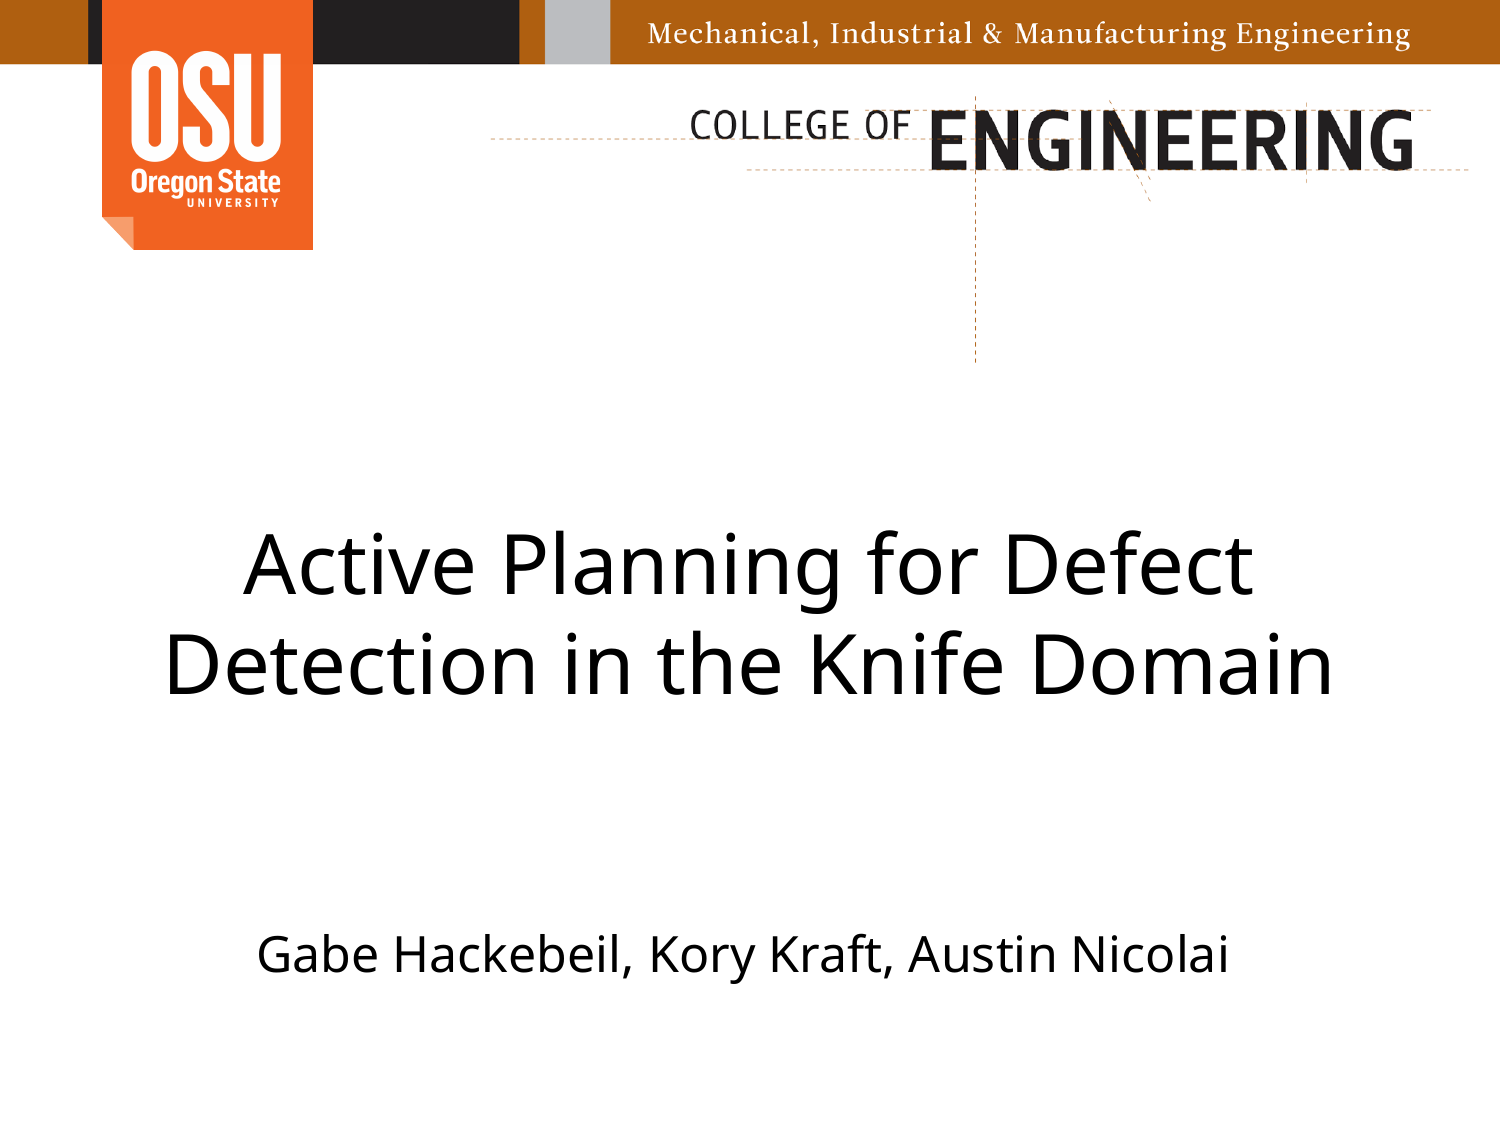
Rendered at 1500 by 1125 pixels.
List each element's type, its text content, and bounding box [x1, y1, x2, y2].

picture [0, 0, 1500, 363]
list Gabe Hackebeil, Kory Kraft, Austin Nicolai [181, 915, 1319, 994]
title Active Planning for Defect Detection in the Knife Domain [92, 410, 1408, 812]
